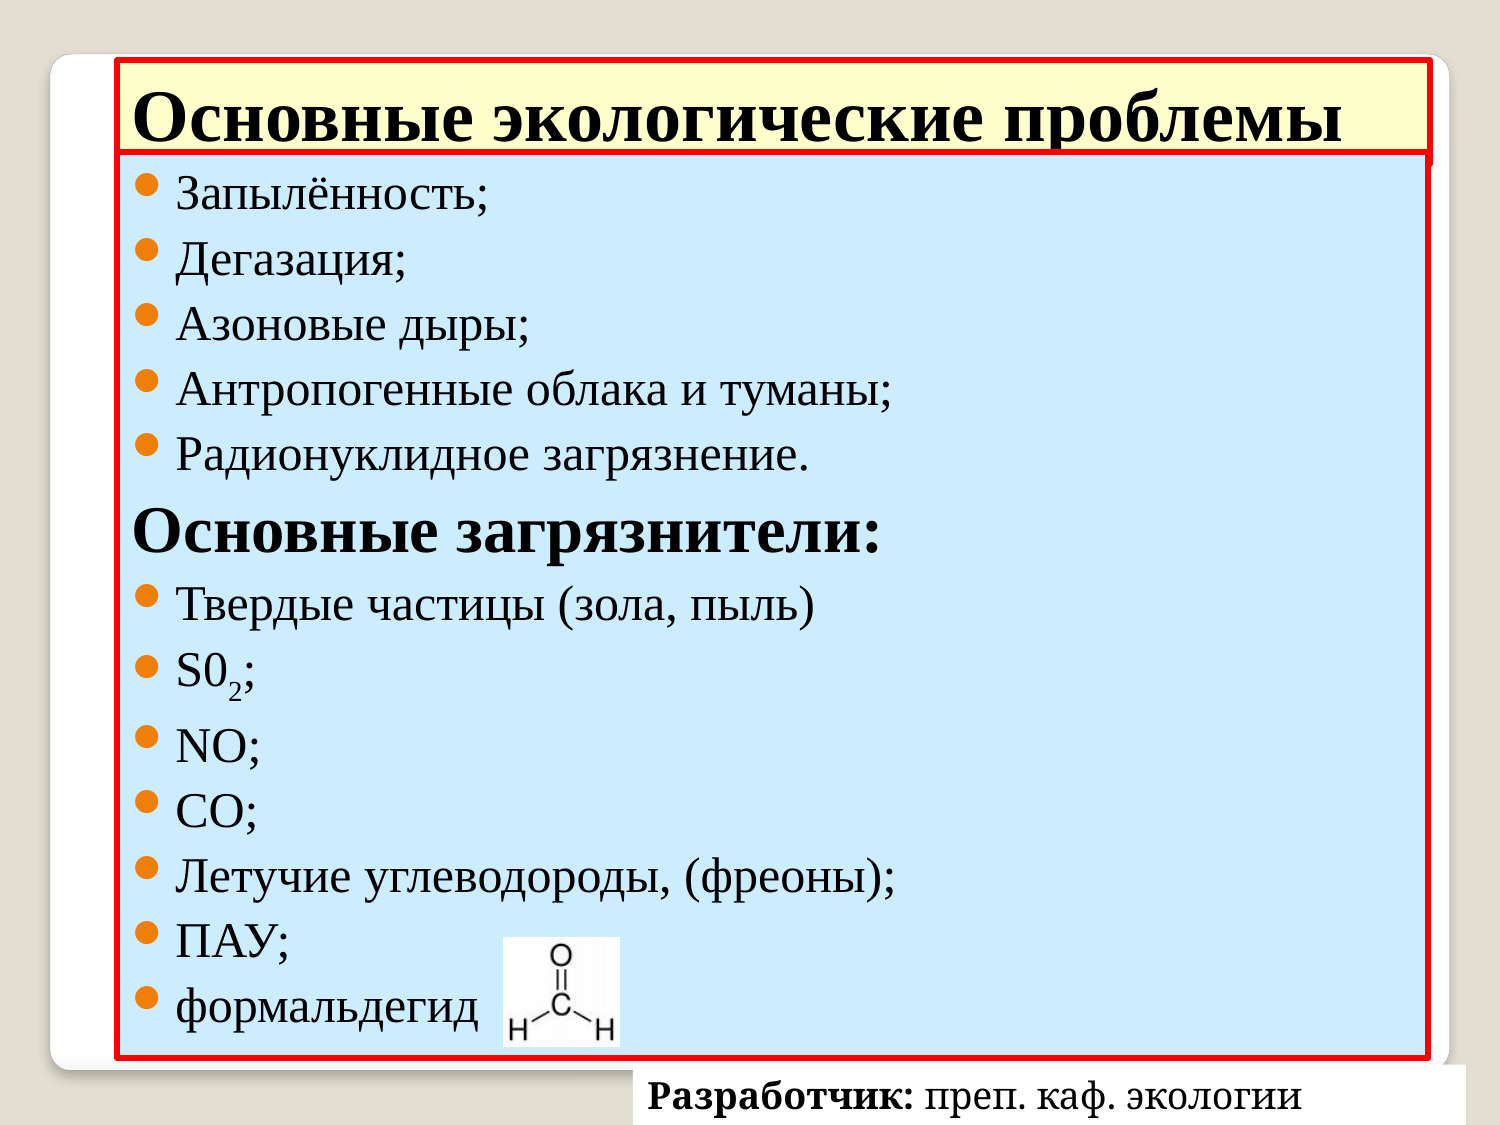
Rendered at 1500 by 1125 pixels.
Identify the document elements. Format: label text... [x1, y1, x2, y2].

picture [503, 937, 620, 1047]
text_box Разработчик: преп. каф. экологии Кирвель П.И. [632, 1064, 1466, 1125]
text_box Запылённость; Дегазация; Азоновые дыры; Антропогенные облака и туманы; Радионуклидное загрязнение. Основные загрязнители: Твердые частицы (зола, пыль) S02; NO; СО; Летучие углеводороды, (фреоны); ПАУ; формальдегид [117, 152, 1429, 1059]
text_box Основные экологические проблемы [117, 60, 1430, 164]
